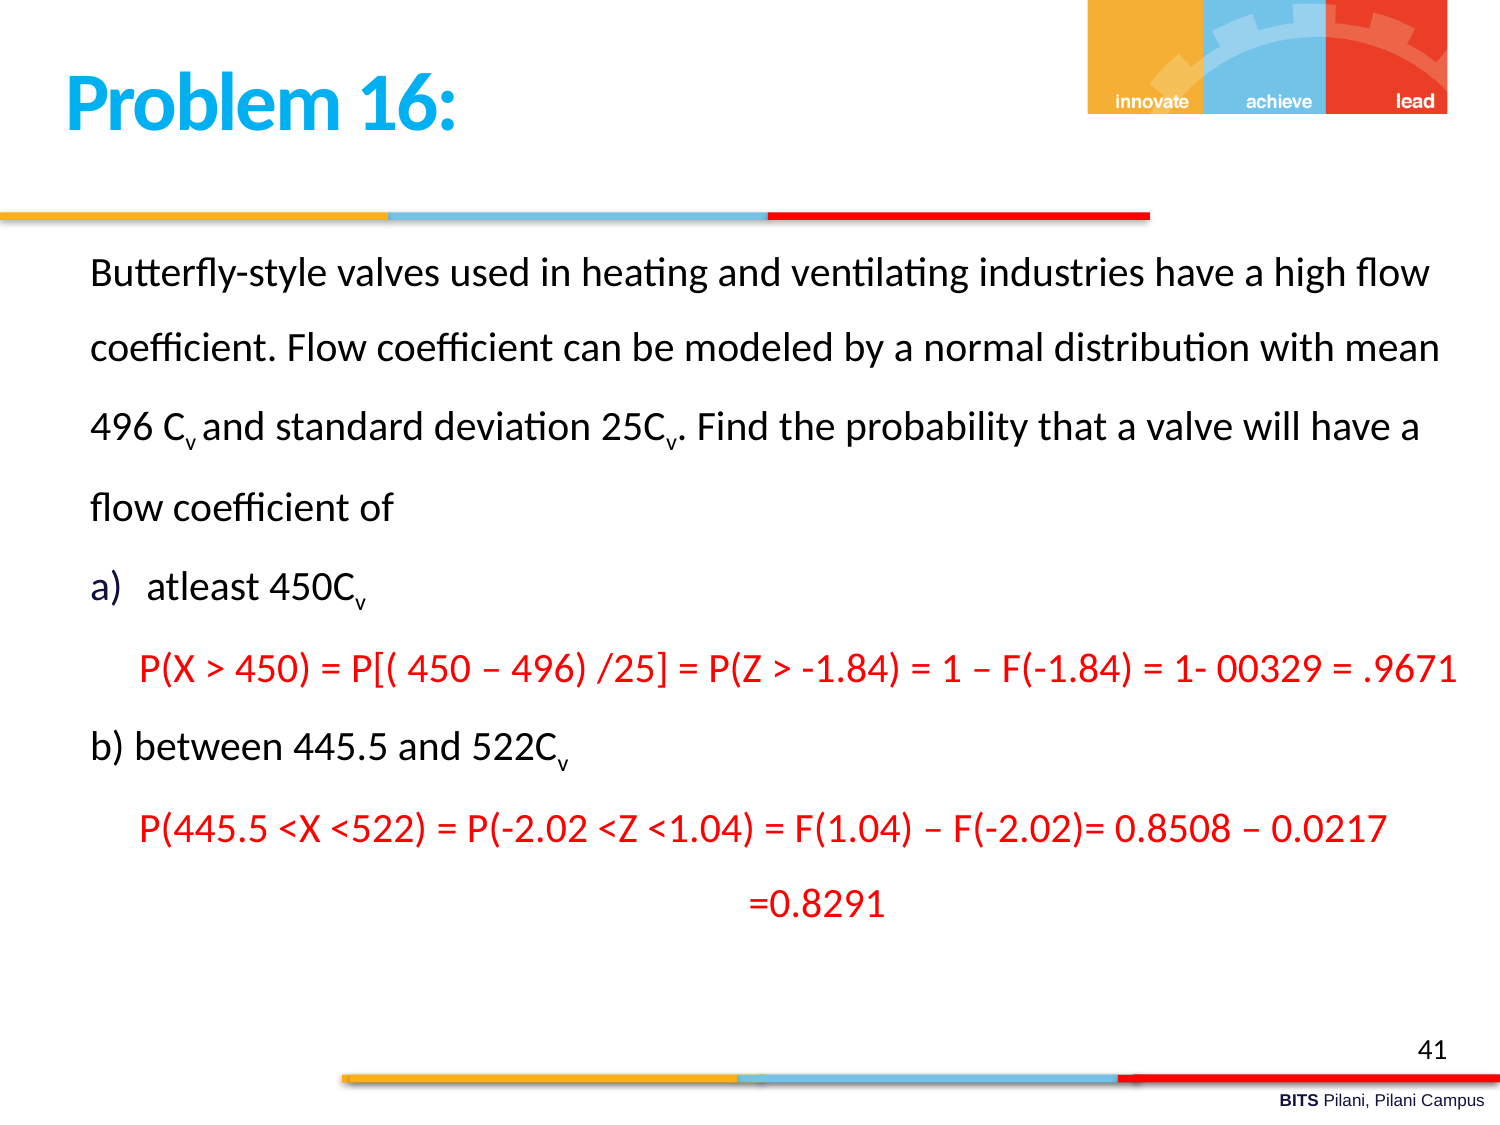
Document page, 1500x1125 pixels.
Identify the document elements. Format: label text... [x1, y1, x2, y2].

list Butterfly-style valves used in heating and ventilating industries have a high flow coefficient. Flow coefficient can be modeled by a normal distribution with mean 496 Cv and standard deviation 25Cv. Find the probability that a valve will have a flow coefficient of atleast 450Cv P(X > 450) = P[( 450 – 496) /25] = P(Z > -1.84) = 1 – F(-1.84) = 1- 00329 = .9671 b) between 445.5 and 522Cv P(445.5 <X <522) = P(-2.02 <Z <1.04) = F(1.04) – F(-2.02)= 0.8508 – 0.0217 =0.8291 [75, 212, 1475, 963]
text_box 41 [1387, 1021, 1463, 1075]
picture [1087, 0, 1448, 114]
list Problem 16: [50, 24, 1088, 213]
